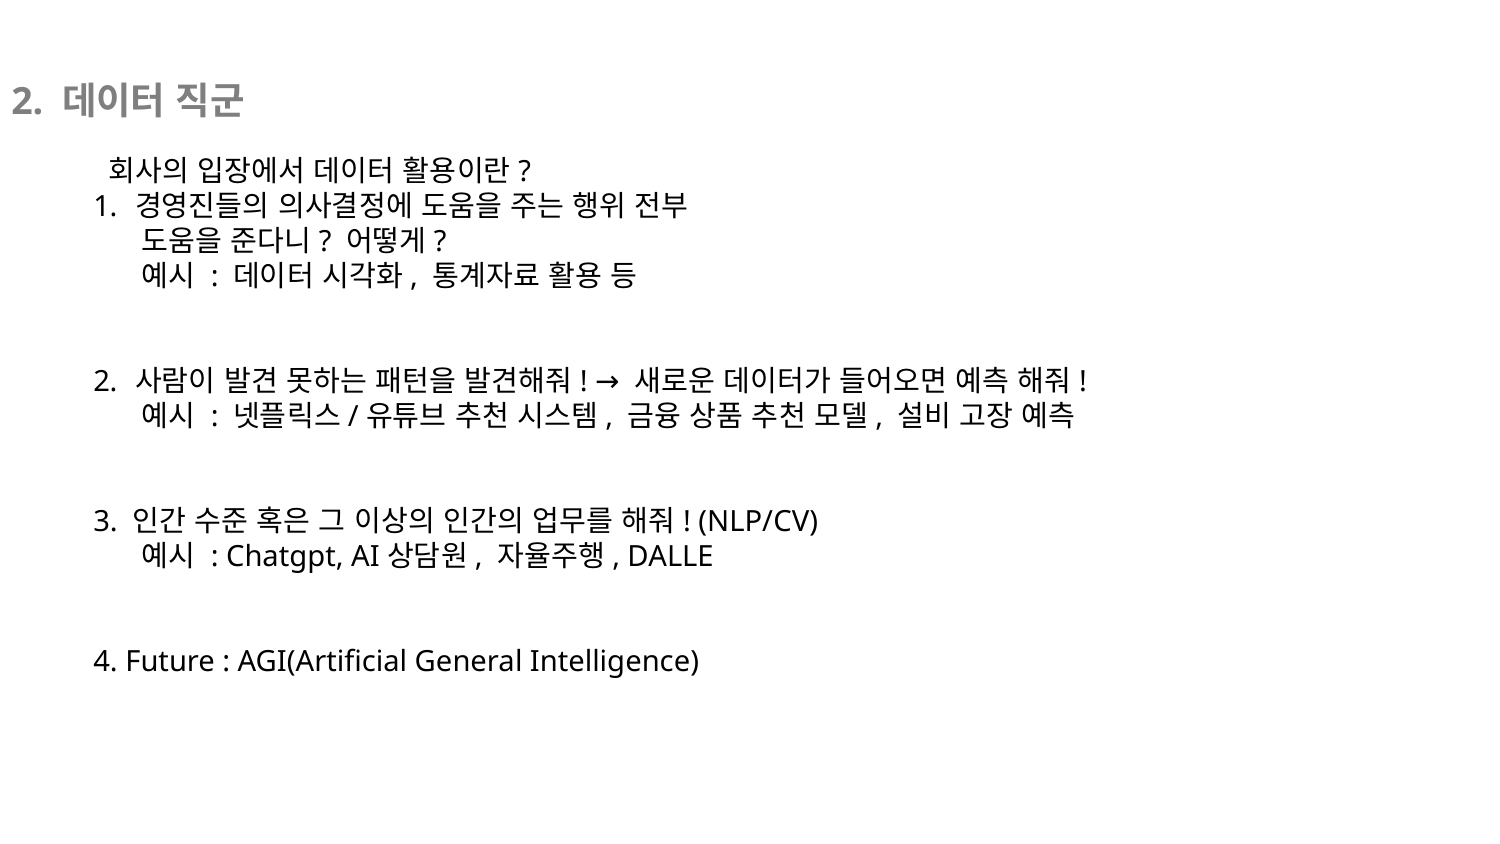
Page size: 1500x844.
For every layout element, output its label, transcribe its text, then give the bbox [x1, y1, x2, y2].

text_box 회사의 입장에서 데이터 활용이란? 경영진들의 의사결정에 도움을 주는 행위 전부 도움을 준다니? 어떻게? 예시 : 데이터 시각화, 통계자료 활용 등 사람이 발견 못하는 패턴을 발견해줘! → 새로운 데이터가 들어오면 예측 해줘! 예시 : 넷플릭스/유튜브 추천 시스템, 금융 상품 추천 모델, 설비 고장 예측 3. 인간 수준 혹은 그 이상의 인간의 업무를 해줘! (NLP/CV) 예시 : Chatgpt, AI상담원, 자율주행, DALLE 4. Future : AGI(Artificial General Intelligence) [82, 119, 1129, 788]
text_box 2. 데이터 직군 [0, 48, 364, 120]
